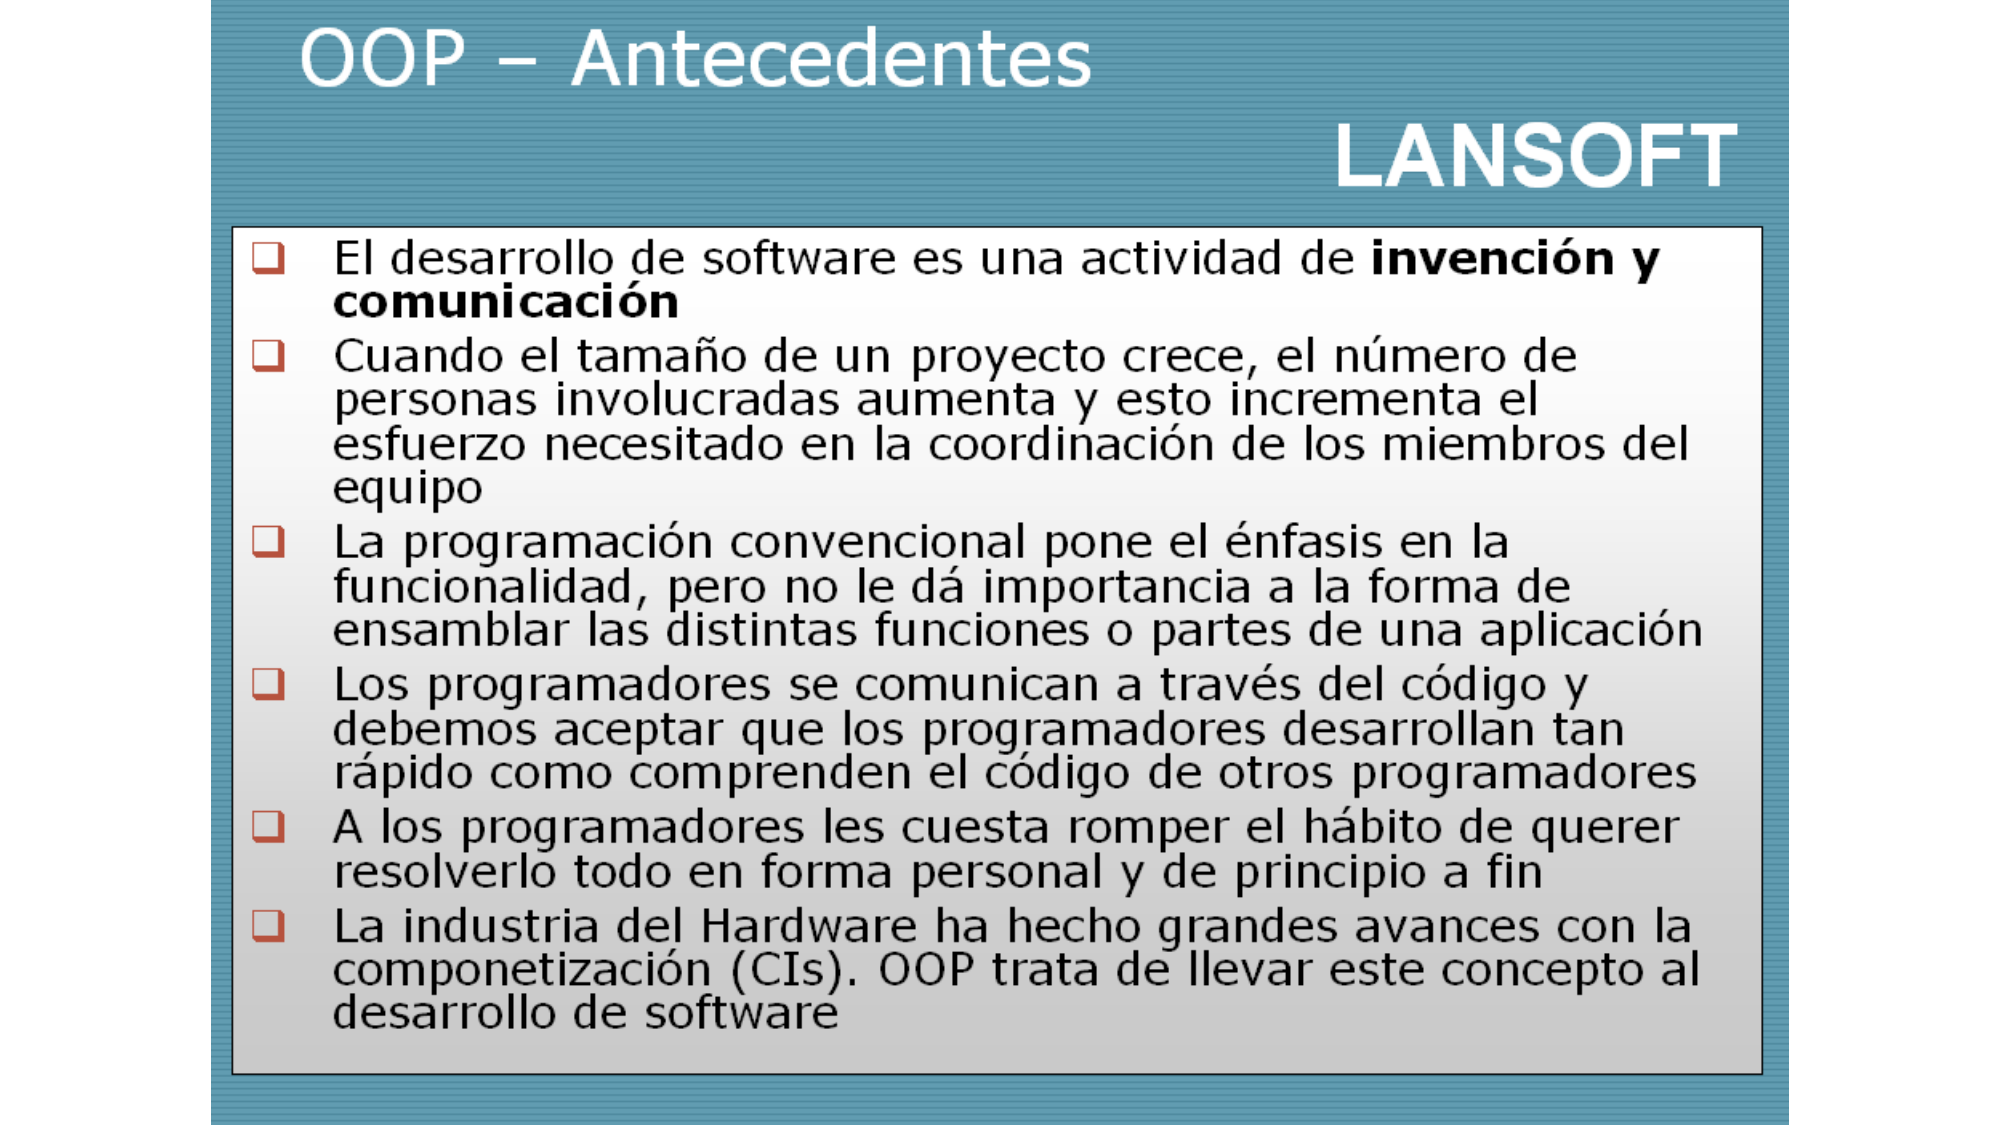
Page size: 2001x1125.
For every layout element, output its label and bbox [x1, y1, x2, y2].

picture [211, 0, 1789, 1125]
